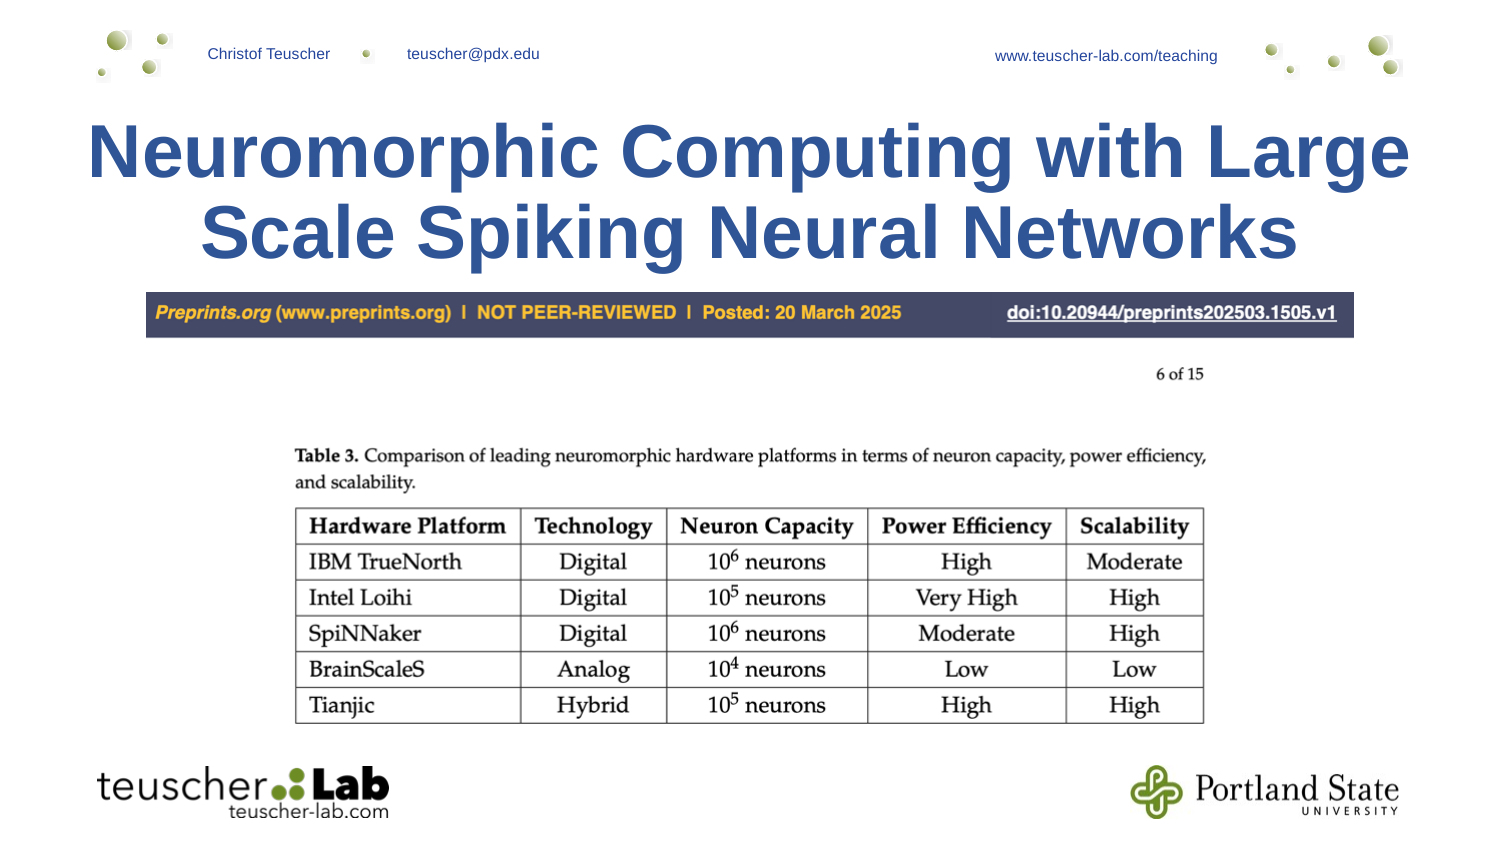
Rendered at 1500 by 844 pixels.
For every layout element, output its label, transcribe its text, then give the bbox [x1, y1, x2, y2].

picture [146, 292, 1354, 742]
text_box Neuromorphic Computing with Large Scale Spiking Neural Networks [0, 203, 1500, 280]
picture [1130, 765, 1399, 819]
picture [97, 766, 389, 818]
